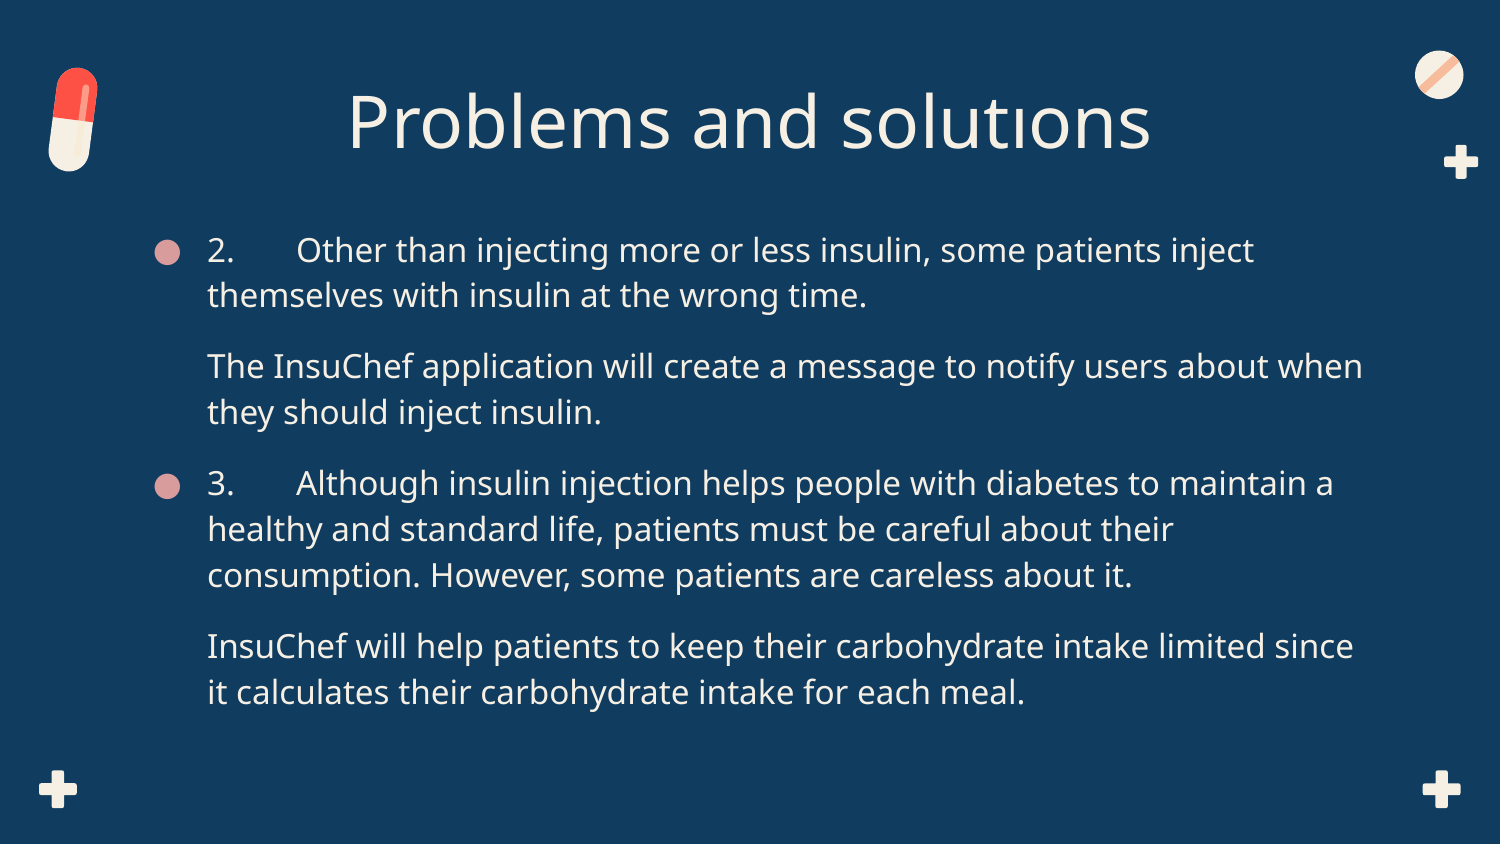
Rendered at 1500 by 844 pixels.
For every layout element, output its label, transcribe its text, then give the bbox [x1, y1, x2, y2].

title Problems and solutıons [116, 60, 1384, 155]
list 2. Other than injecting more or less insulin, some patients inject themselves with insulin at the wrong time. The InsuChef application will create a message to notify users about when they should inject insulin. 3. Although insulin injection helps people with diabetes to maintain a healthy and standard life, patients must be careful about their consumption. However, some patients are careless about it. InsuChef will help patients to keep their carbohydrate intake limited since it calculates their carbohydrate intake for each meal. [116, 207, 1384, 750]
